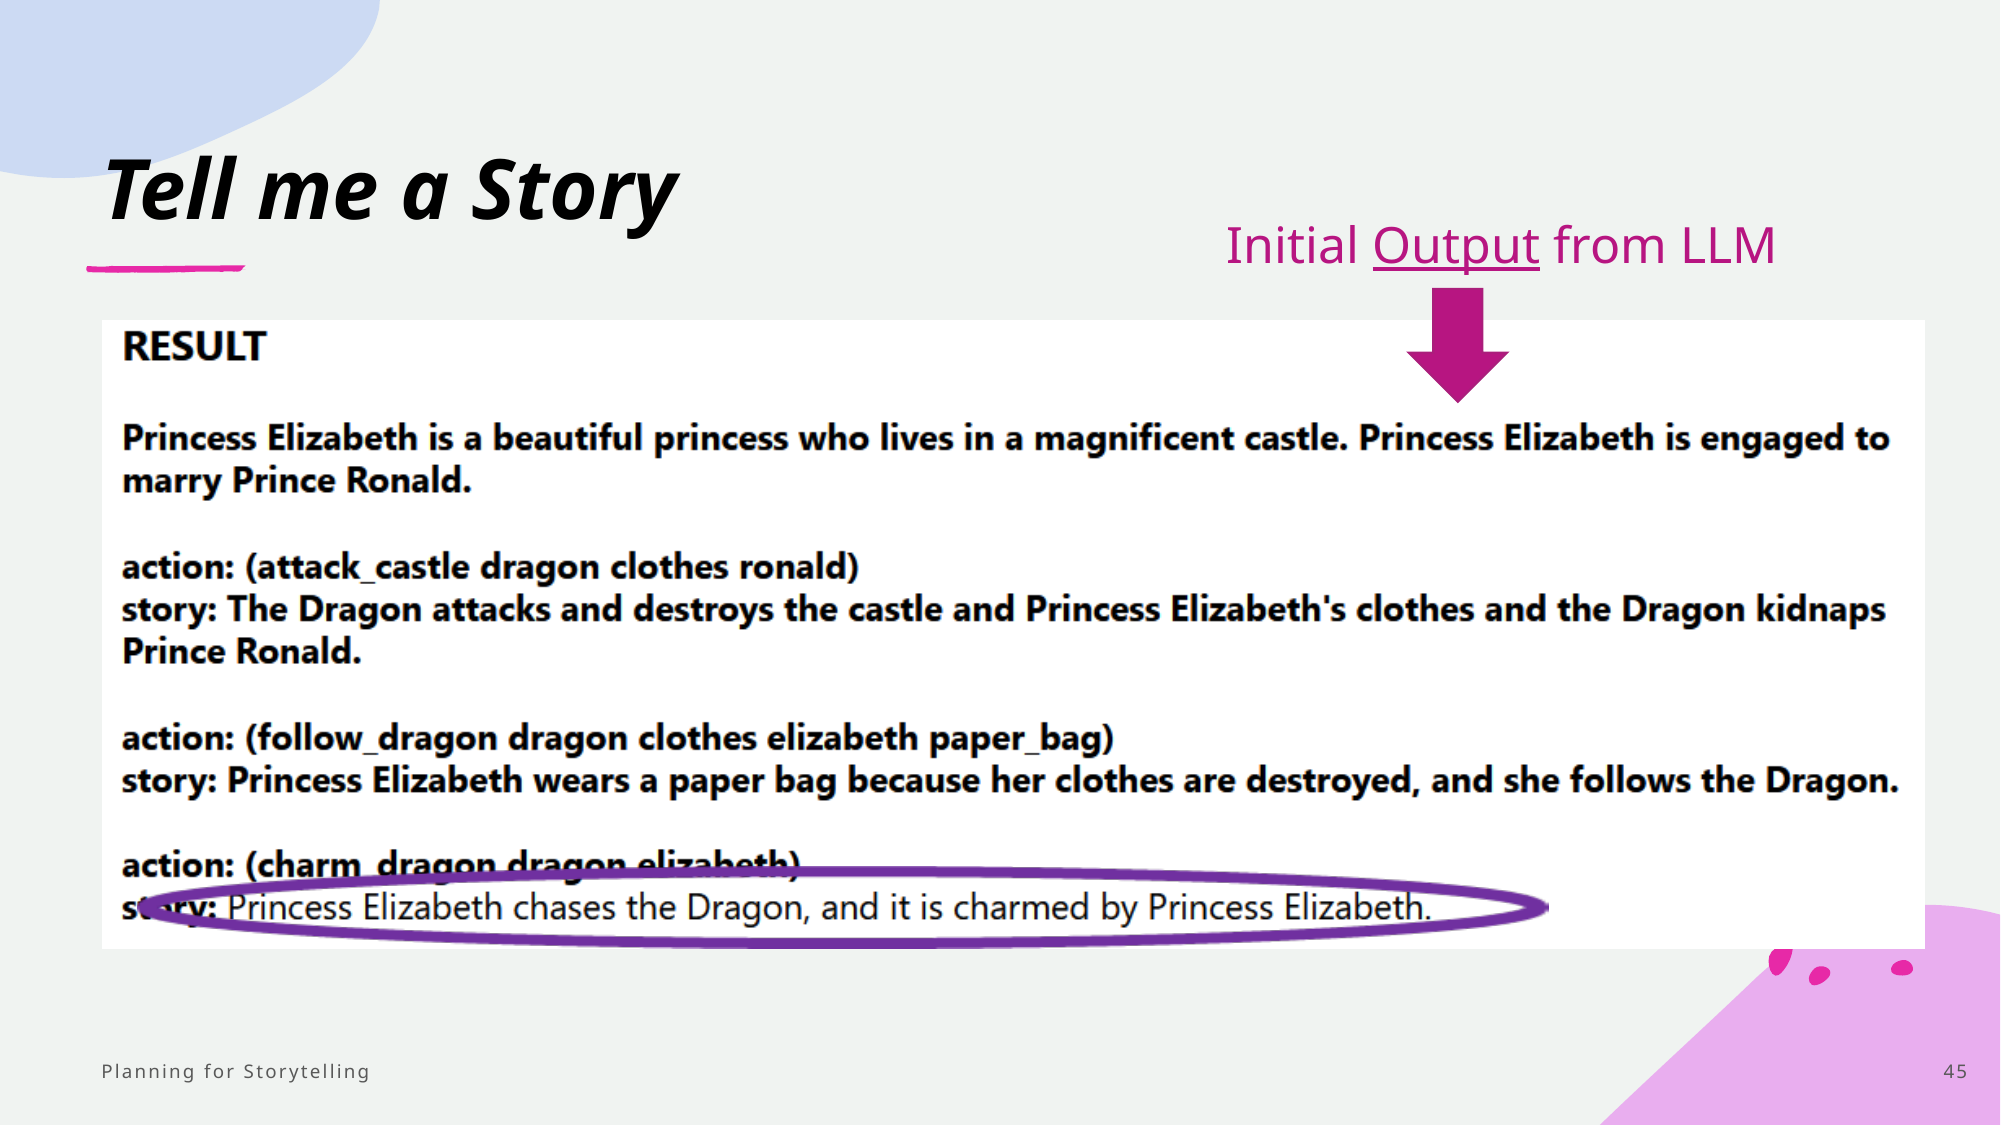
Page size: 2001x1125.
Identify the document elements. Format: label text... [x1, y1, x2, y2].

slide_number 45 [1911, 1042, 1999, 1103]
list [102, 320, 1925, 949]
title Tell me a Story [86, 144, 1740, 244]
text_box Initial Output from LLM [1211, 205, 1822, 281]
text_box [1432, 287, 1484, 320]
picture [137, 866, 1549, 949]
footer Planning for Storytelling [86, 1042, 653, 1103]
